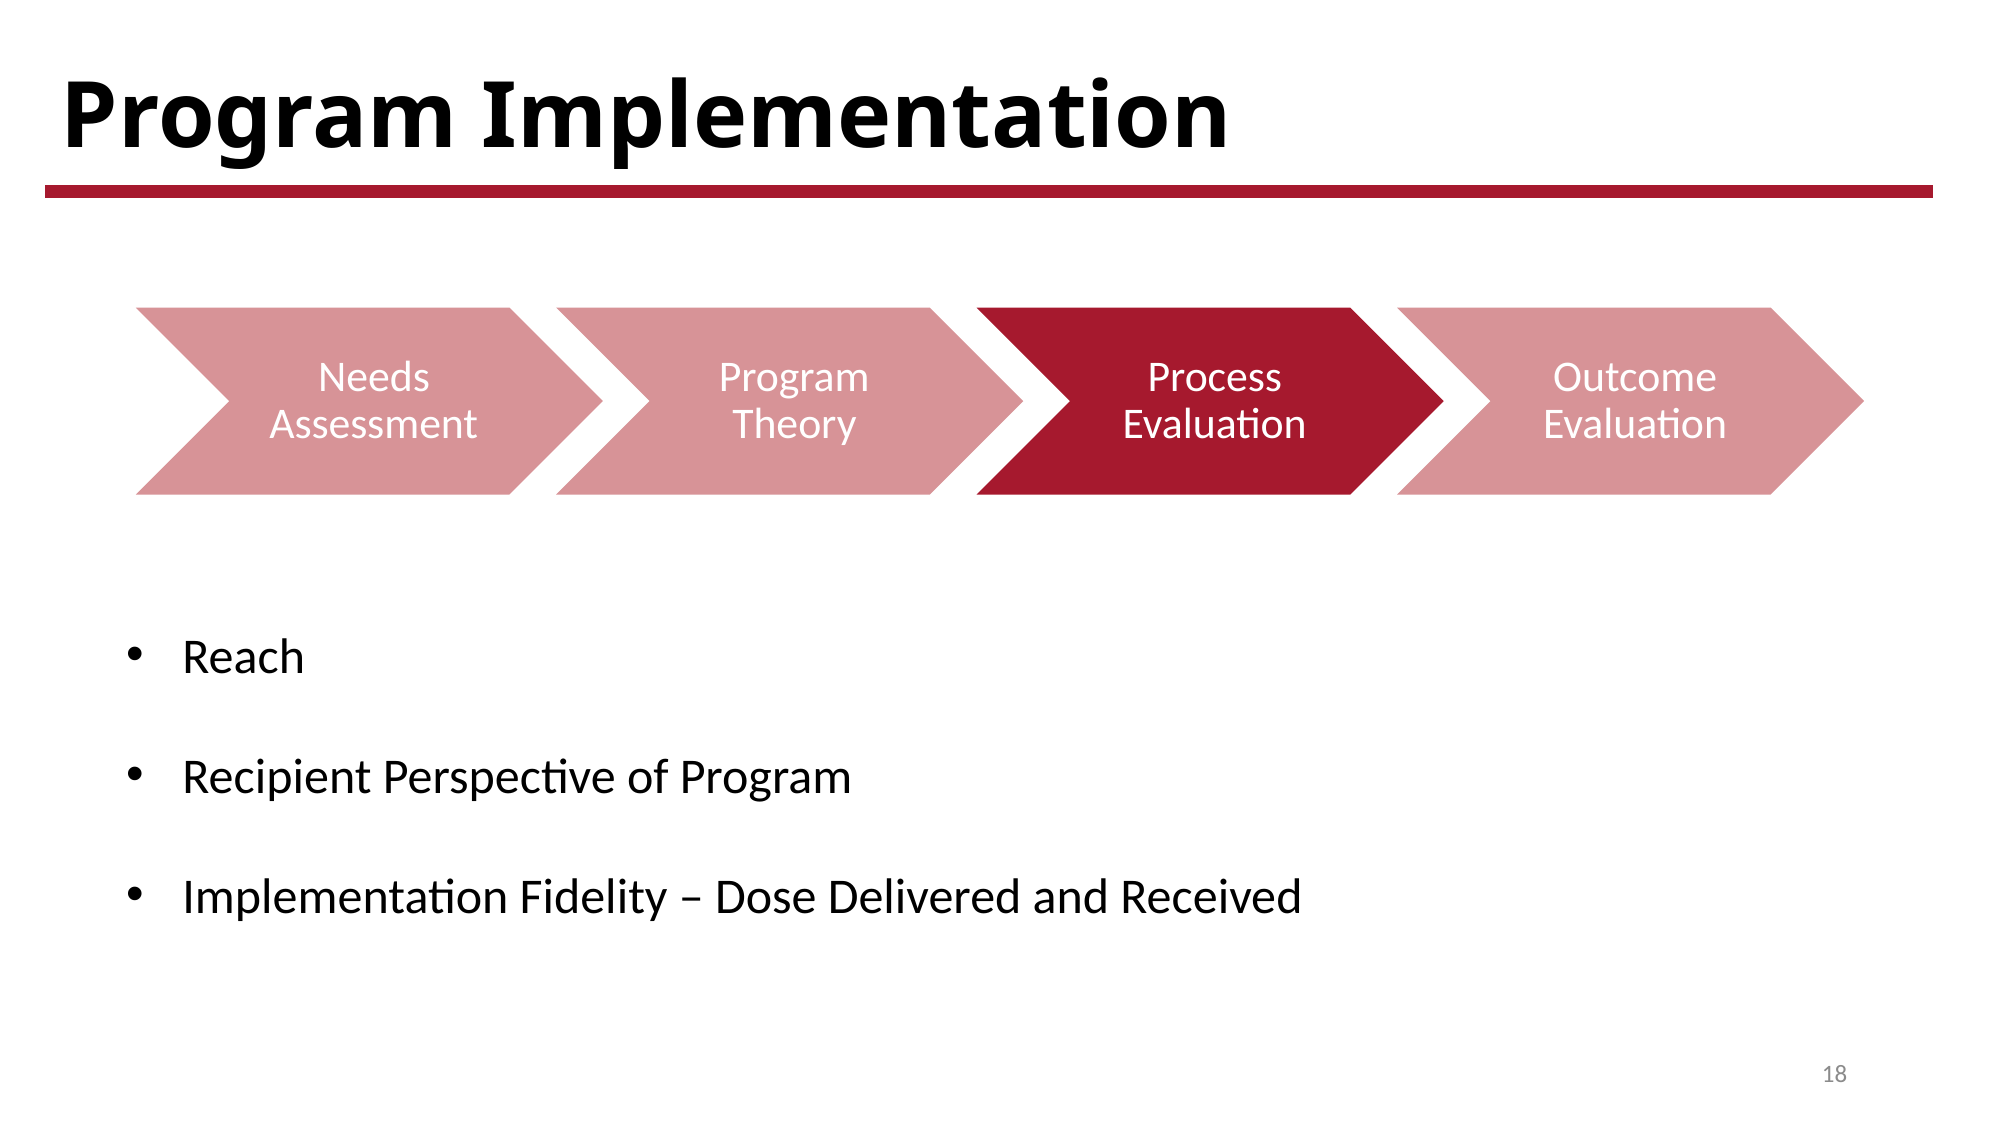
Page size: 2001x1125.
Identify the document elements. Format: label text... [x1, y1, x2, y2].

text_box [134, 269, 1865, 533]
text_box [45, 185, 1932, 197]
slide_number 18 [1412, 1042, 1863, 1103]
title Program Implementation [45, 49, 1771, 185]
text_box Reach Recipient Perspective of Program Implementation Fidelity – Dose Delivered and Received [111, 615, 1644, 931]
